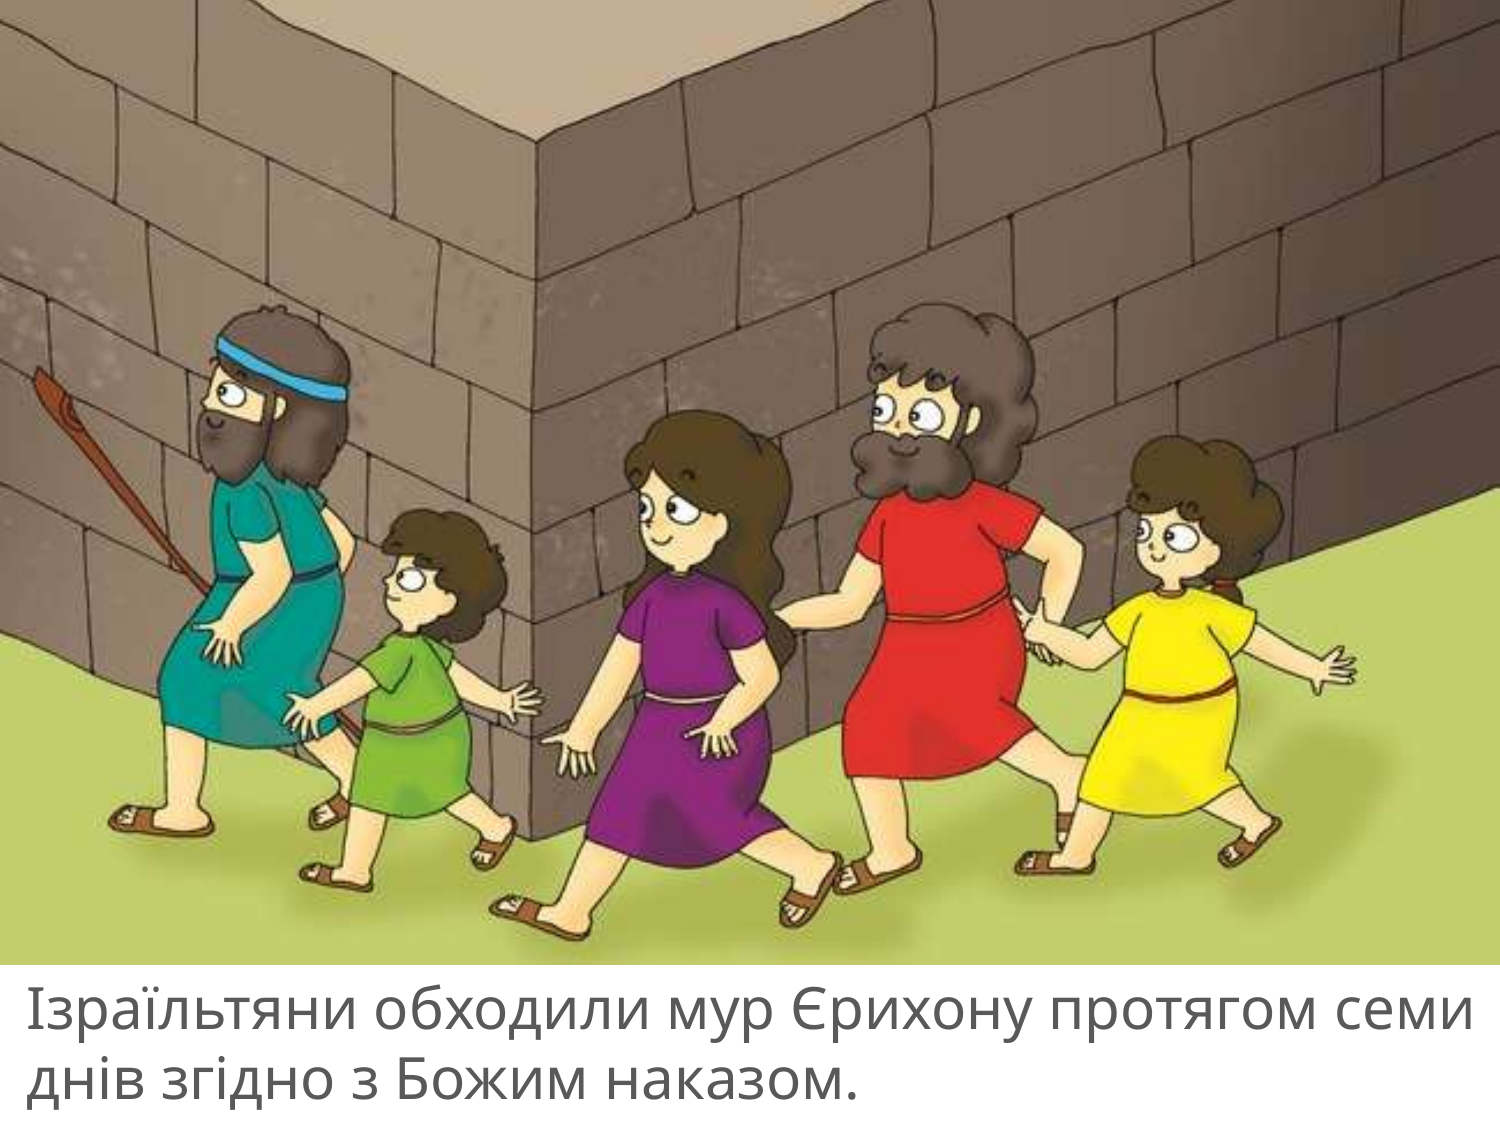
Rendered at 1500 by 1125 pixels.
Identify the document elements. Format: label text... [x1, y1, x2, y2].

text_box Ізраїльтяни обходили мур Єрихону протягом семи днів згідно з Божим наказом. [11, 973, 1498, 1119]
picture [0, 0, 1500, 965]
